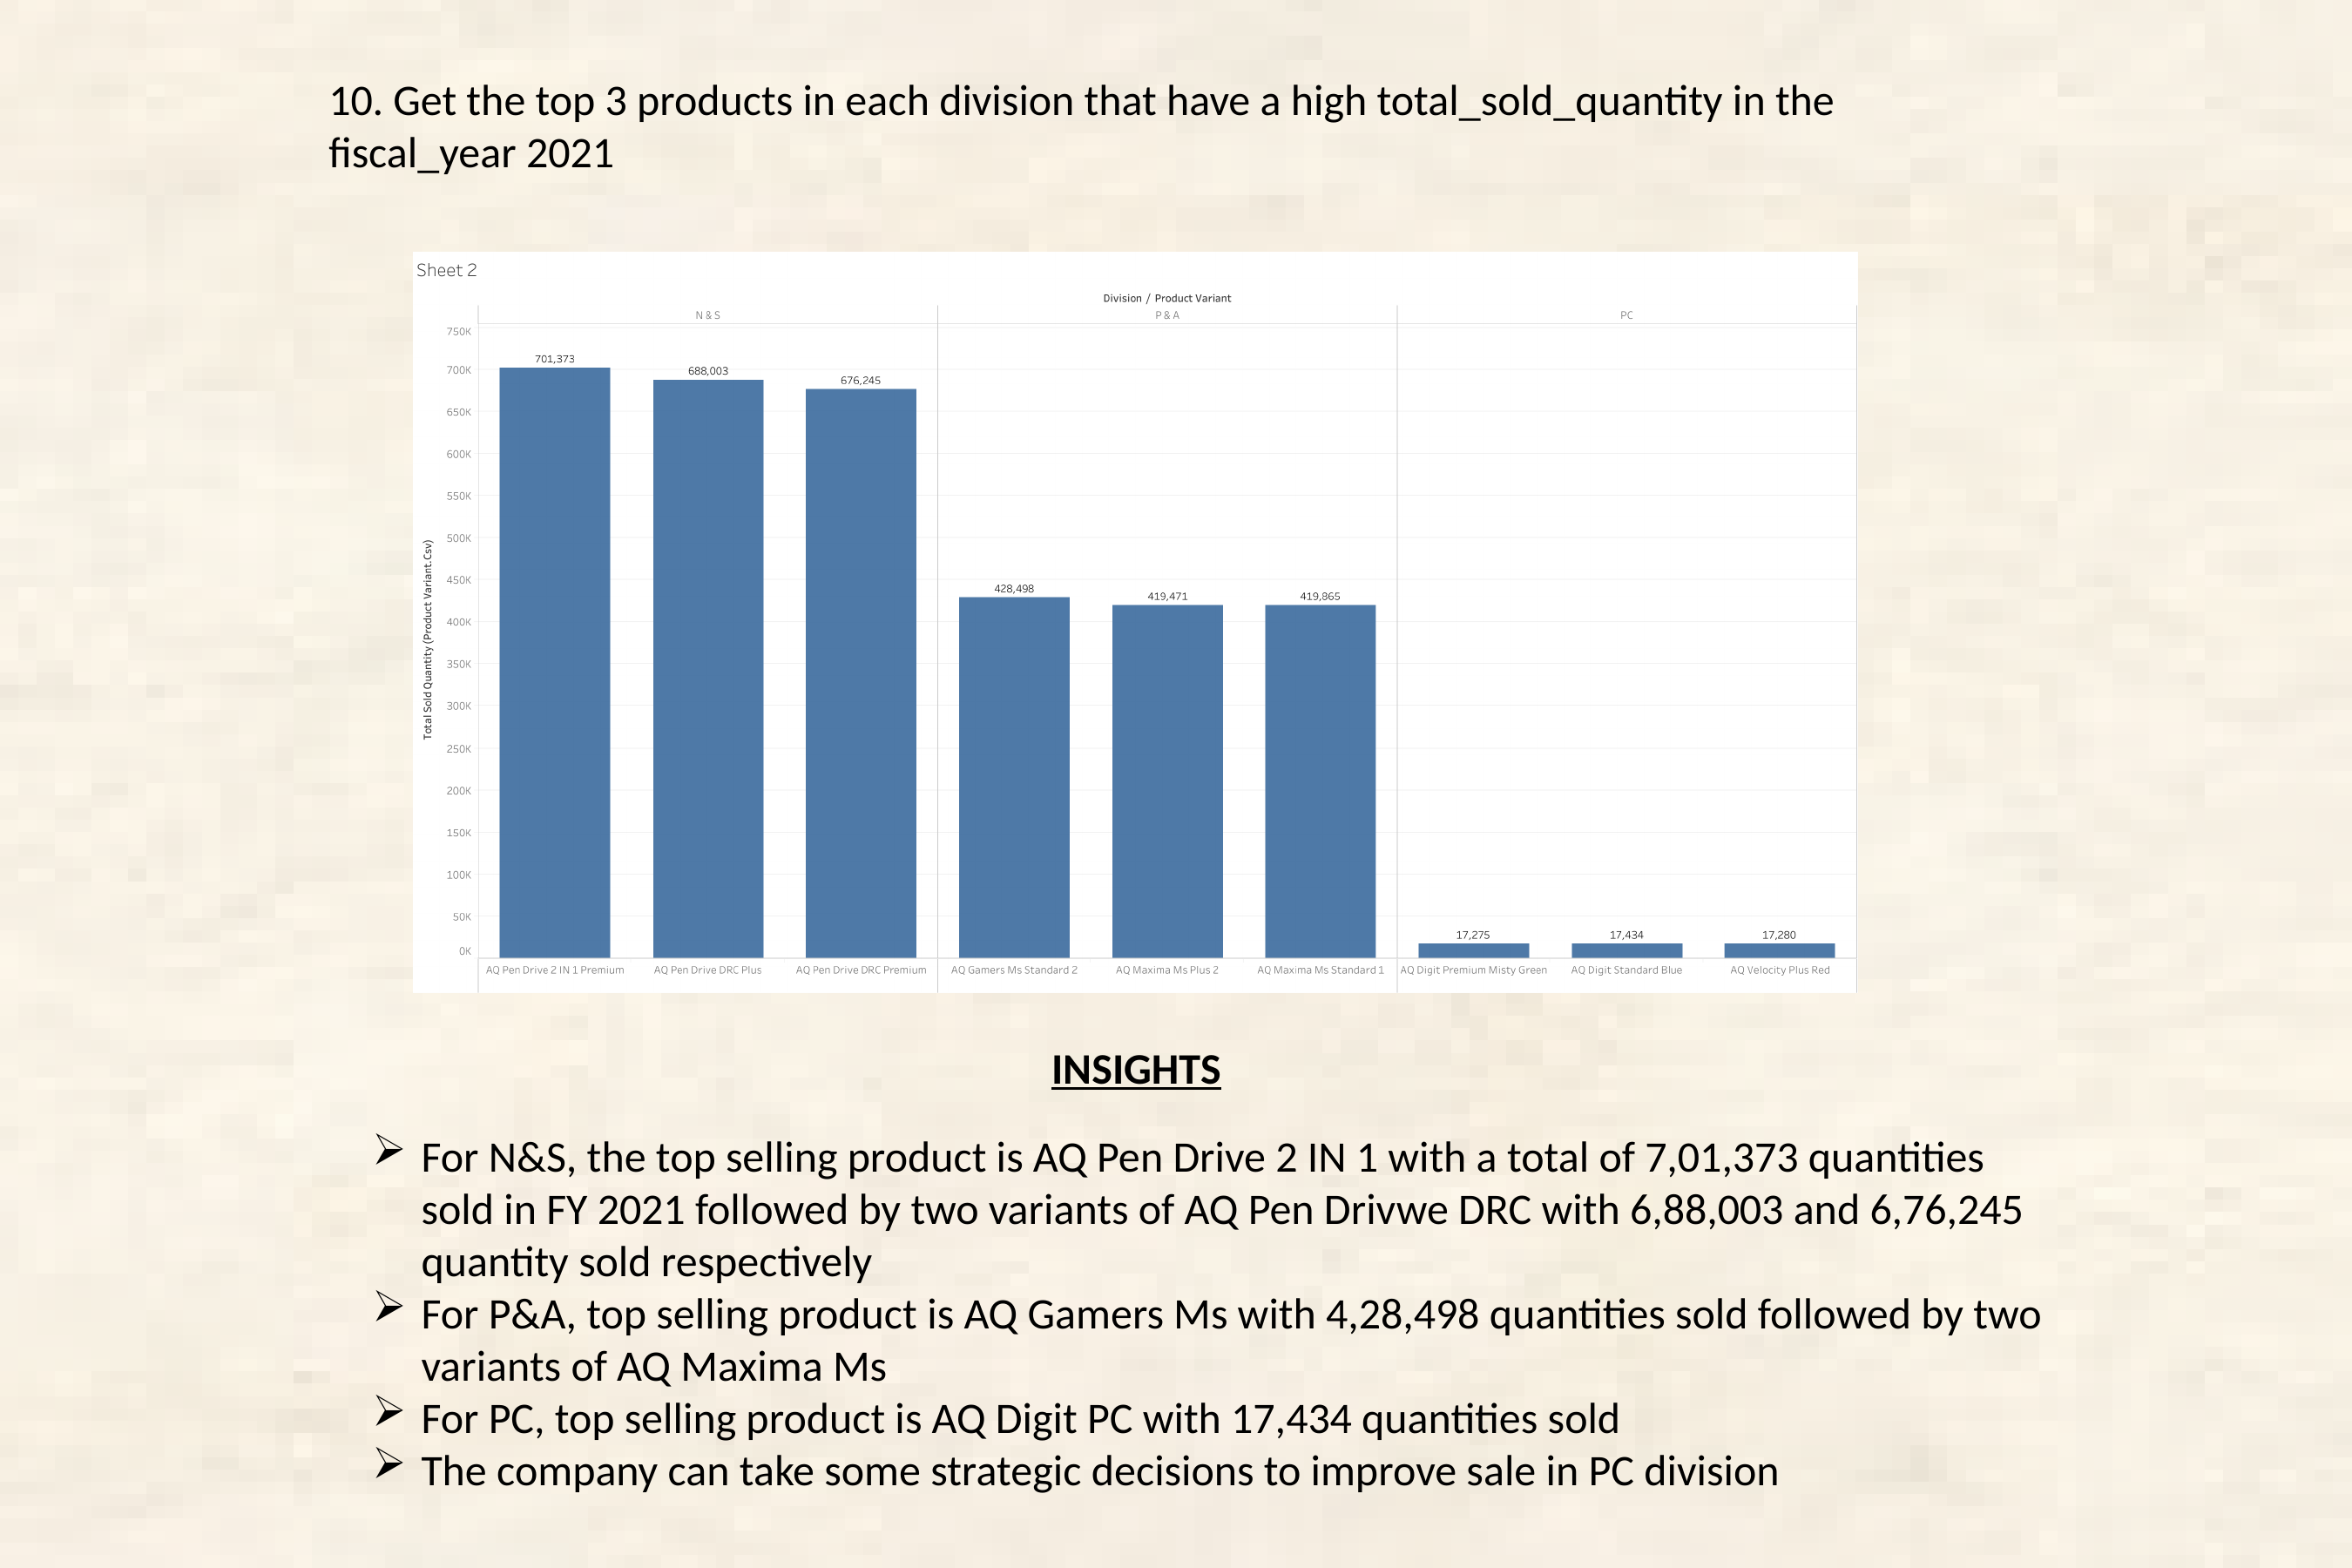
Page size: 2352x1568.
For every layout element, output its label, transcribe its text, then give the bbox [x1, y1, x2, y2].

text_box 10. Get the top 3 products in each division that have a high total_sold_quantity in the fiscal_year 2021 [315, 64, 1916, 183]
text_box For N&S, the top selling product is AQ Pen Drive 2 IN 1 with a total of 7,01,373 quantities sold in FY 2021 followed by two variants of AQ Pen Drivwe DRC with 6,88,003 and 6,76,245 quantity sold respectively For P&A, top selling product is AQ Gamers Ms with 4,28,498 quantities sold followed by two variants of AQ Maxima Ms For PC, top selling product is AQ Digit PC with 17,434 quantities sold The company can take some strategic decisions to improve sale in PC division [359, 1121, 2069, 1501]
picture [0, 0, 2352, 1568]
text_box INSIGHTS [1038, 1034, 1234, 1100]
